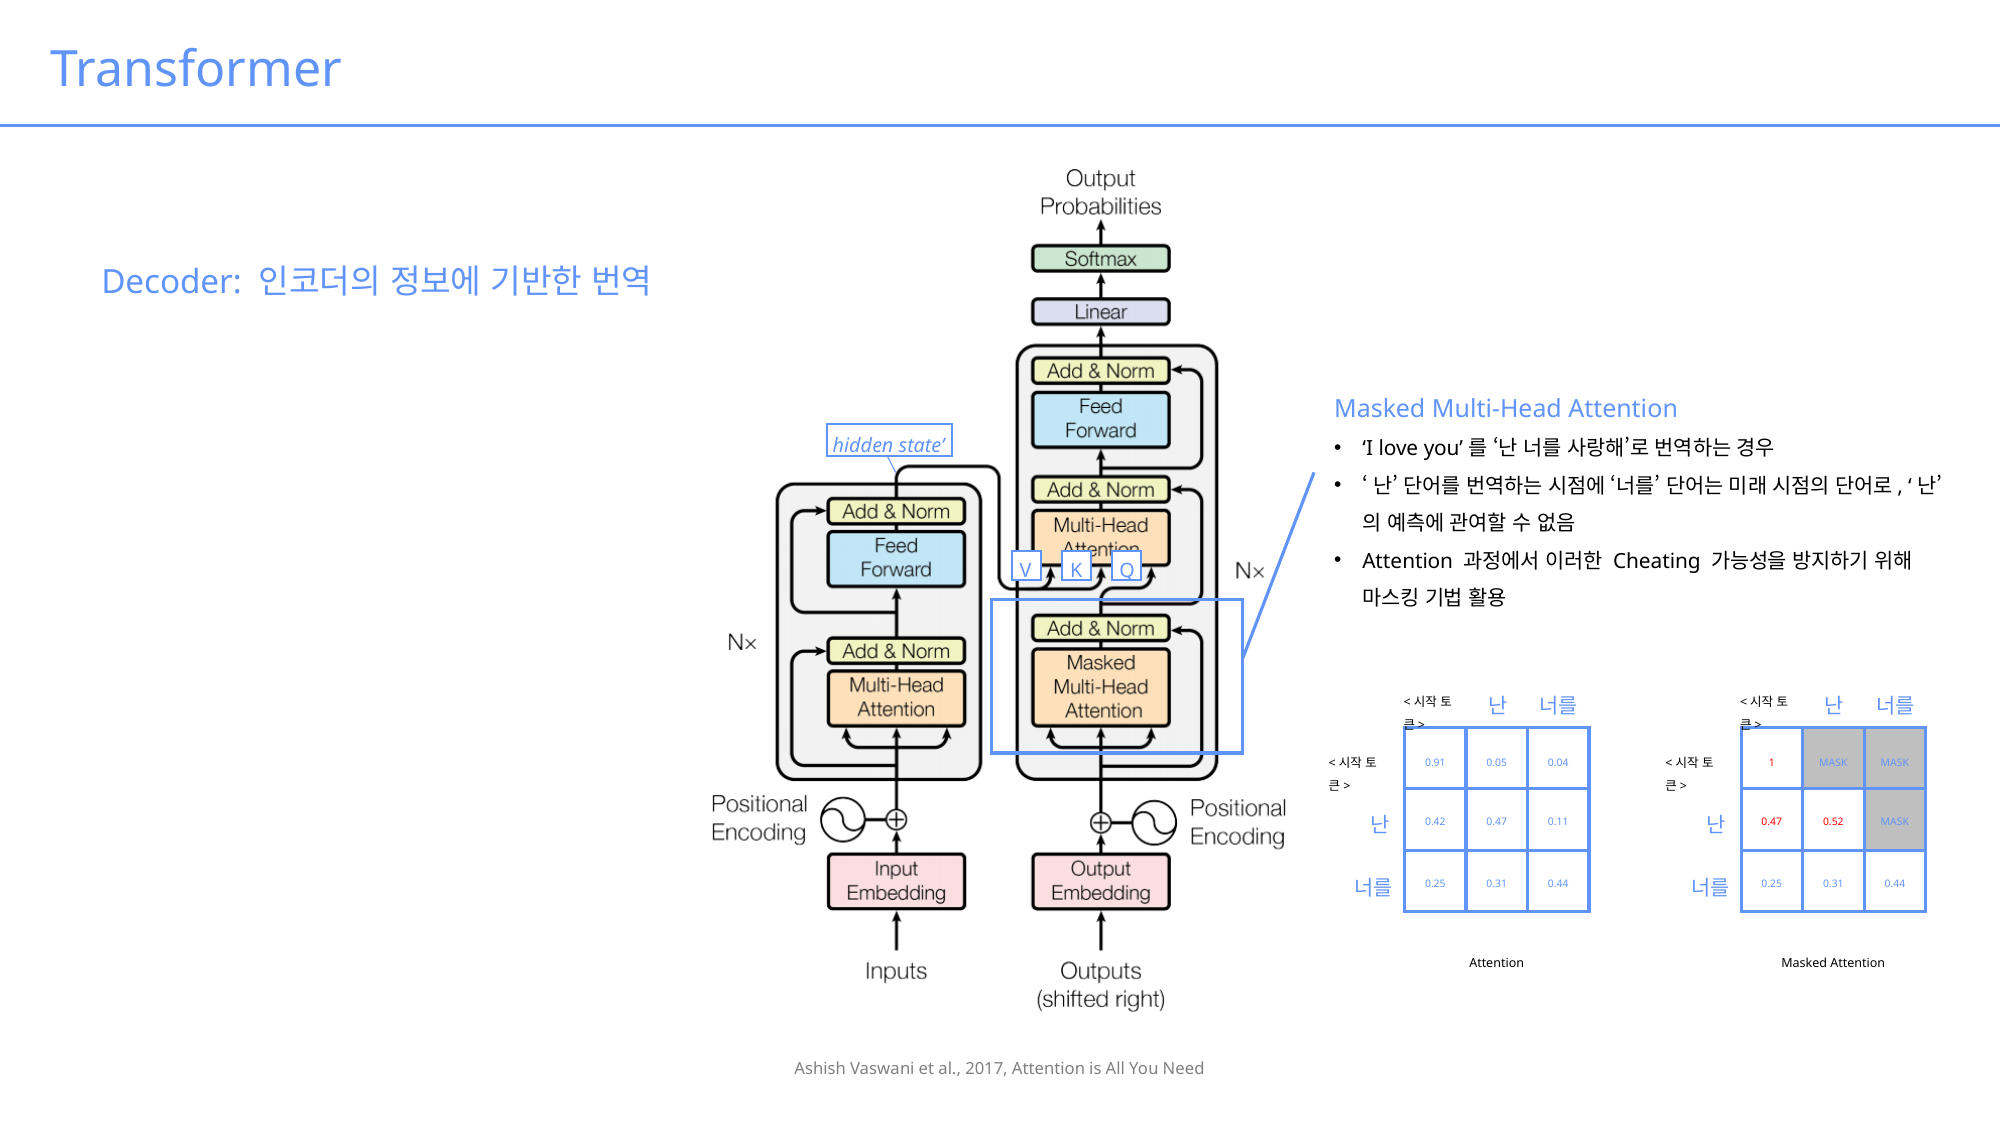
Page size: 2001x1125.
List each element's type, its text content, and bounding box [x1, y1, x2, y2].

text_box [1055, 538, 1095, 589]
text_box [614, 156, 1386, 1097]
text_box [1242, 472, 1315, 658]
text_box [1314, 673, 1934, 977]
text_box Decoder: 인코더의 정보에 기반한 번역 [86, 252, 614, 308]
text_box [1104, 538, 1144, 589]
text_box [1004, 538, 1044, 589]
text_box Transformer [35, 28, 1973, 104]
text_box Masked Multi-Head Attention ‘I love you’를 ‘난 너를 사랑해’로 번역하는 경우 ‘난’ 단어를 번역하는 시점에 ‘너를’ 단어는 미래 시점의 단어로, ‘난’의 예측에 관여할 수 없음 Attention 과정에서 이러한 Cheating 가능성을 방지하기 위해 마스킹 기법 활용 [1386, 370, 1962, 617]
